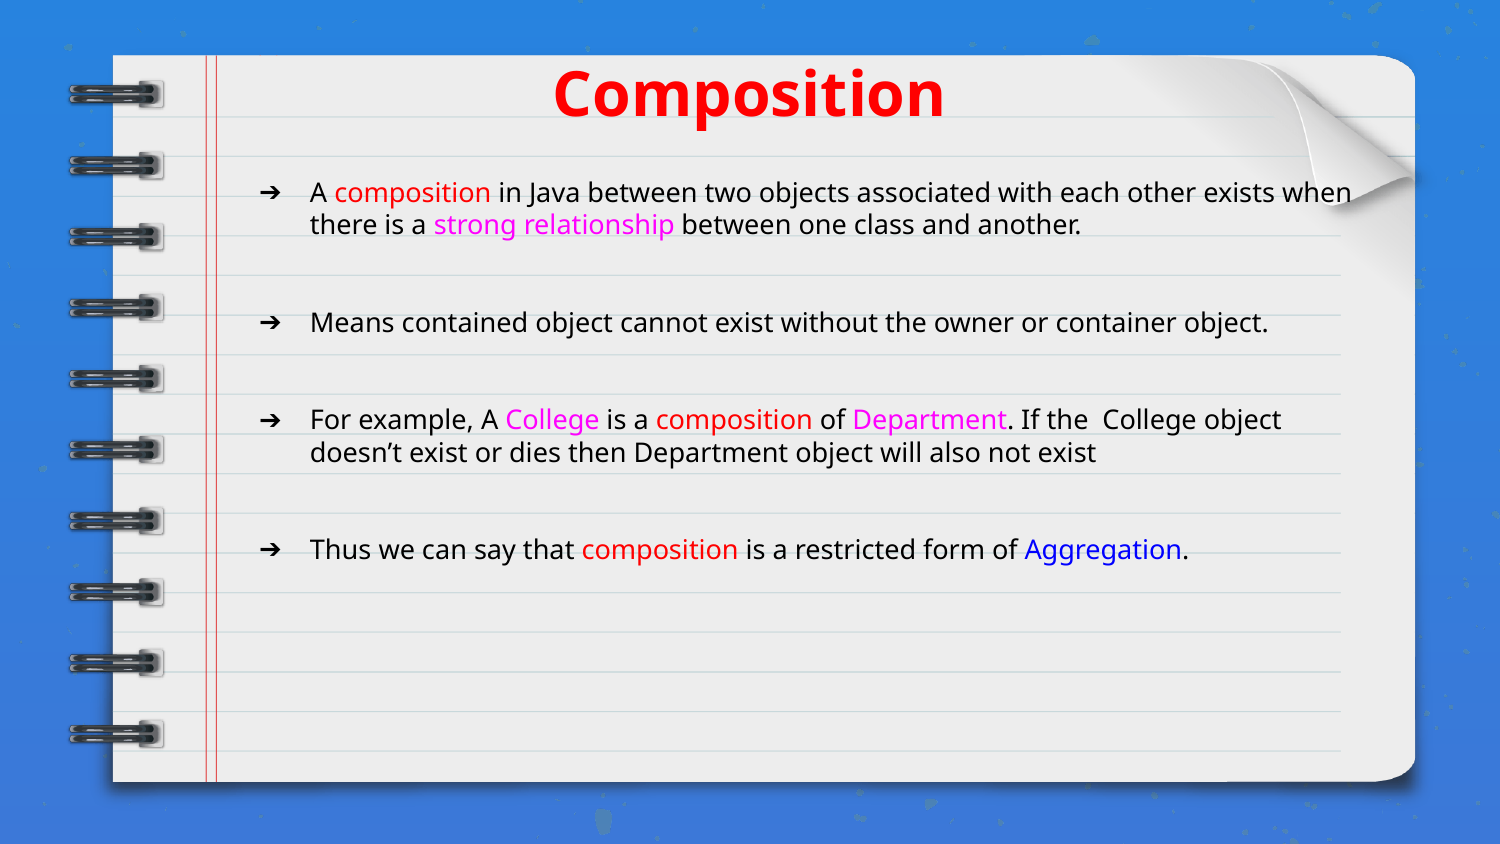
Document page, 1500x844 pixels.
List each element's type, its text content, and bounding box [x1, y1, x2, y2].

picture [63, 22, 1437, 822]
title Composition [230, 28, 1270, 147]
text_box A composition in Java between two objects associated with each other exists when there is a strong relationship between one class and another. Means contained object cannot exist without the owner or container object. For example, A College is a composition of Department. If the College object doesn’t exist or dies then Department object will also not exist Thus we can say that composition is a restricted form of Aggregation. [220, 160, 1388, 580]
